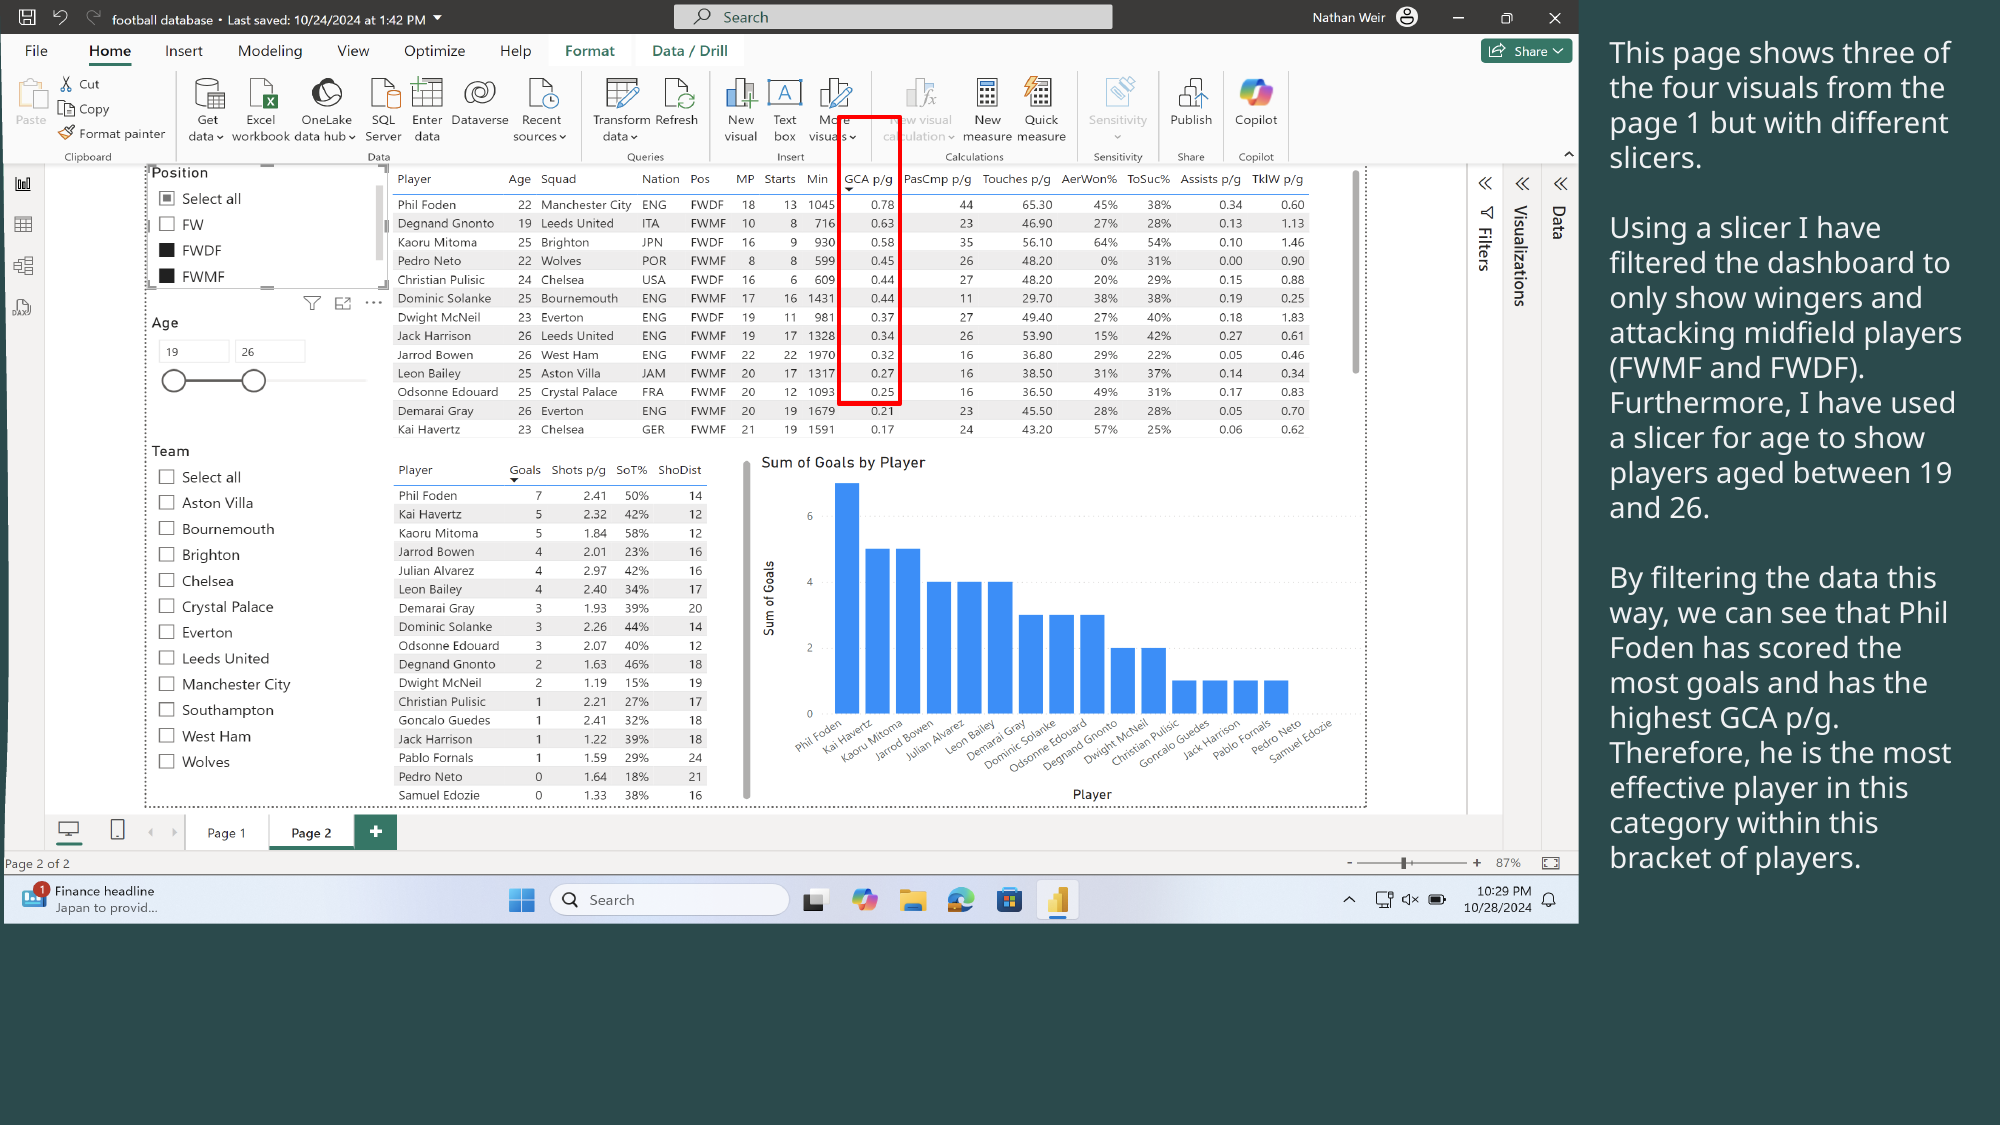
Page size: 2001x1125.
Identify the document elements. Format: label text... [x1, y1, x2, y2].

text_box [0, 0, 2000, 1125]
picture [0, 0, 1579, 924]
text_box This page shows three of the four visuals from the page 1 but with different slicers. Using a slicer I have filtered the dashboard to only show wingers and attacking midfield players (FWMF and FWDF). Furthermore, I have used a slicer for age to show players aged between 19 and 26. By filtering the data this way, we can see that Phil Foden has scored the most goals and has the highest GCA p/g. Therefore, he is the most effective player in this category within this bracket of players. [1609, 34, 1977, 1098]
